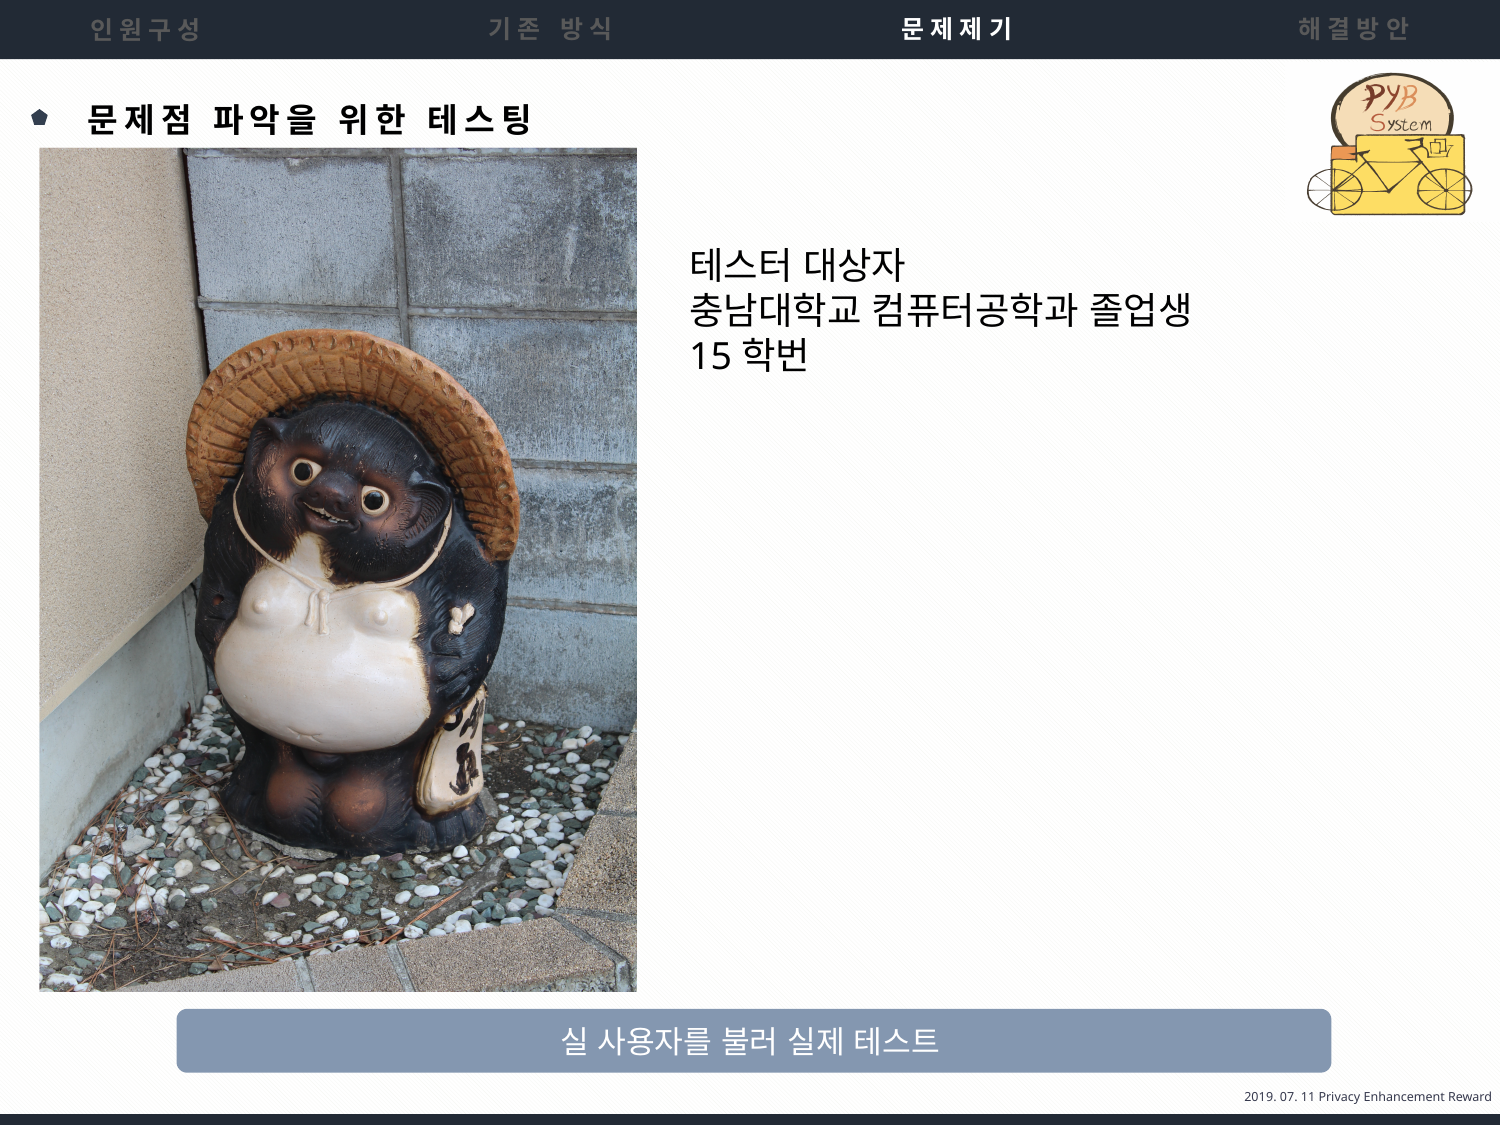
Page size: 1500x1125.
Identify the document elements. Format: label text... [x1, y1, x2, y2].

text_box 문제제기 [886, 6, 1027, 51]
text_box 인원구성 [75, 7, 217, 53]
text_box 테스터 대상자 충남대학교 컴퓨터공학과 졸업생 15학번 [674, 234, 1286, 385]
text_box 문제점 파악을 위한 테스팅 [72, 91, 548, 147]
text_box [29, 107, 49, 126]
text_box [0, 1113, 1500, 1125]
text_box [0, 1008, 1500, 1073]
text_box [0, 0, 1500, 60]
picture [1285, 61, 1500, 222]
picture [0, 149, 761, 992]
text_box 2019. 07. 11 Privacy Enhancement Reward [1229, 1081, 1500, 1112]
text_box 해결방안 [1283, 6, 1425, 51]
text_box 기존 방식 [473, 6, 628, 51]
